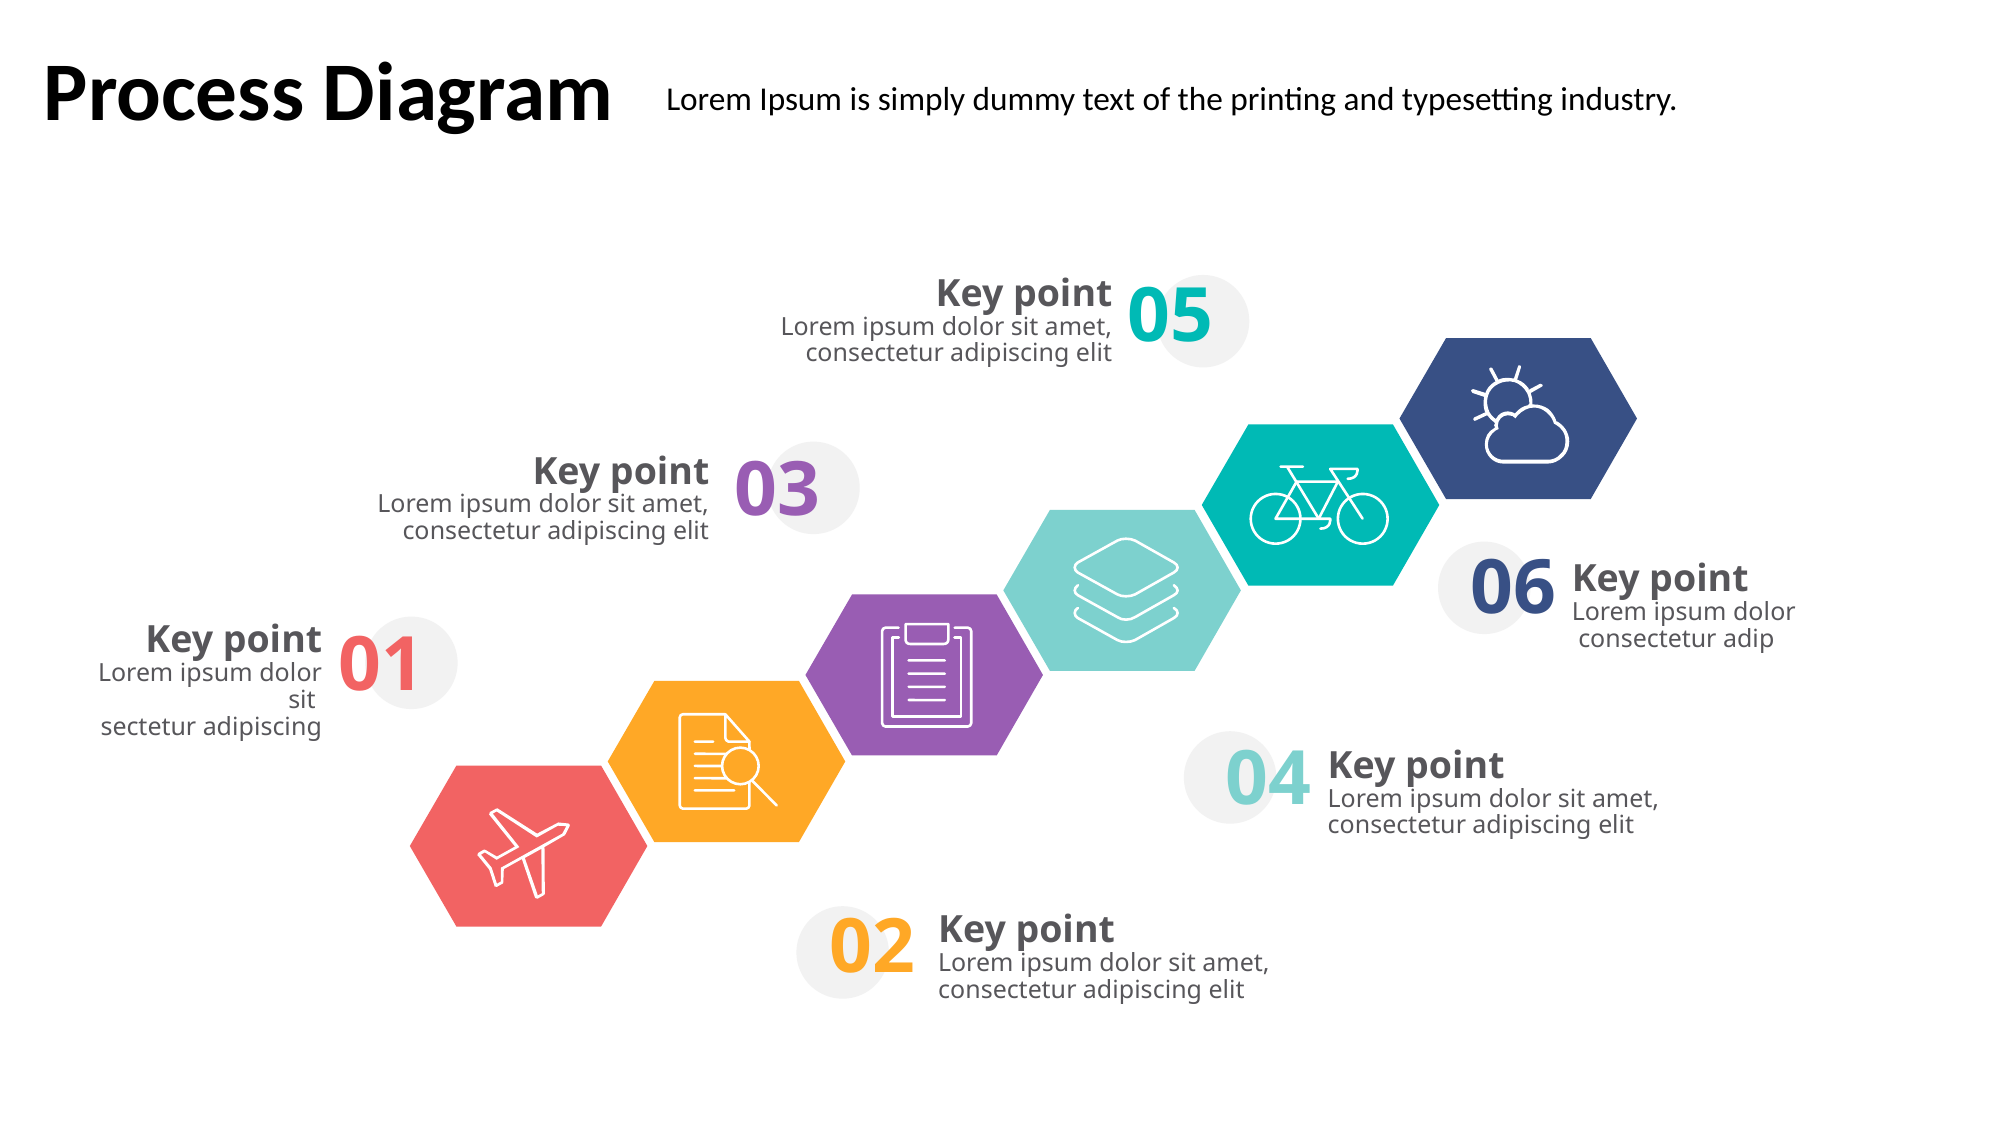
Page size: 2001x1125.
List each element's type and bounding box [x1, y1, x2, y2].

text_box [29, 29, 629, 145]
text_box [1182, 722, 1793, 860]
text_box [795, 889, 1404, 1024]
text_box [1003, 509, 1241, 671]
text_box [0, 608, 459, 761]
text_box [1437, 531, 1955, 673]
text_box [1399, 338, 1638, 500]
text_box [409, 765, 648, 927]
text_box [607, 680, 846, 843]
text_box [805, 594, 1043, 756]
text_box [651, 69, 1694, 125]
text_box [1201, 424, 1440, 586]
text_box [647, 258, 1251, 387]
text_box [244, 432, 861, 565]
